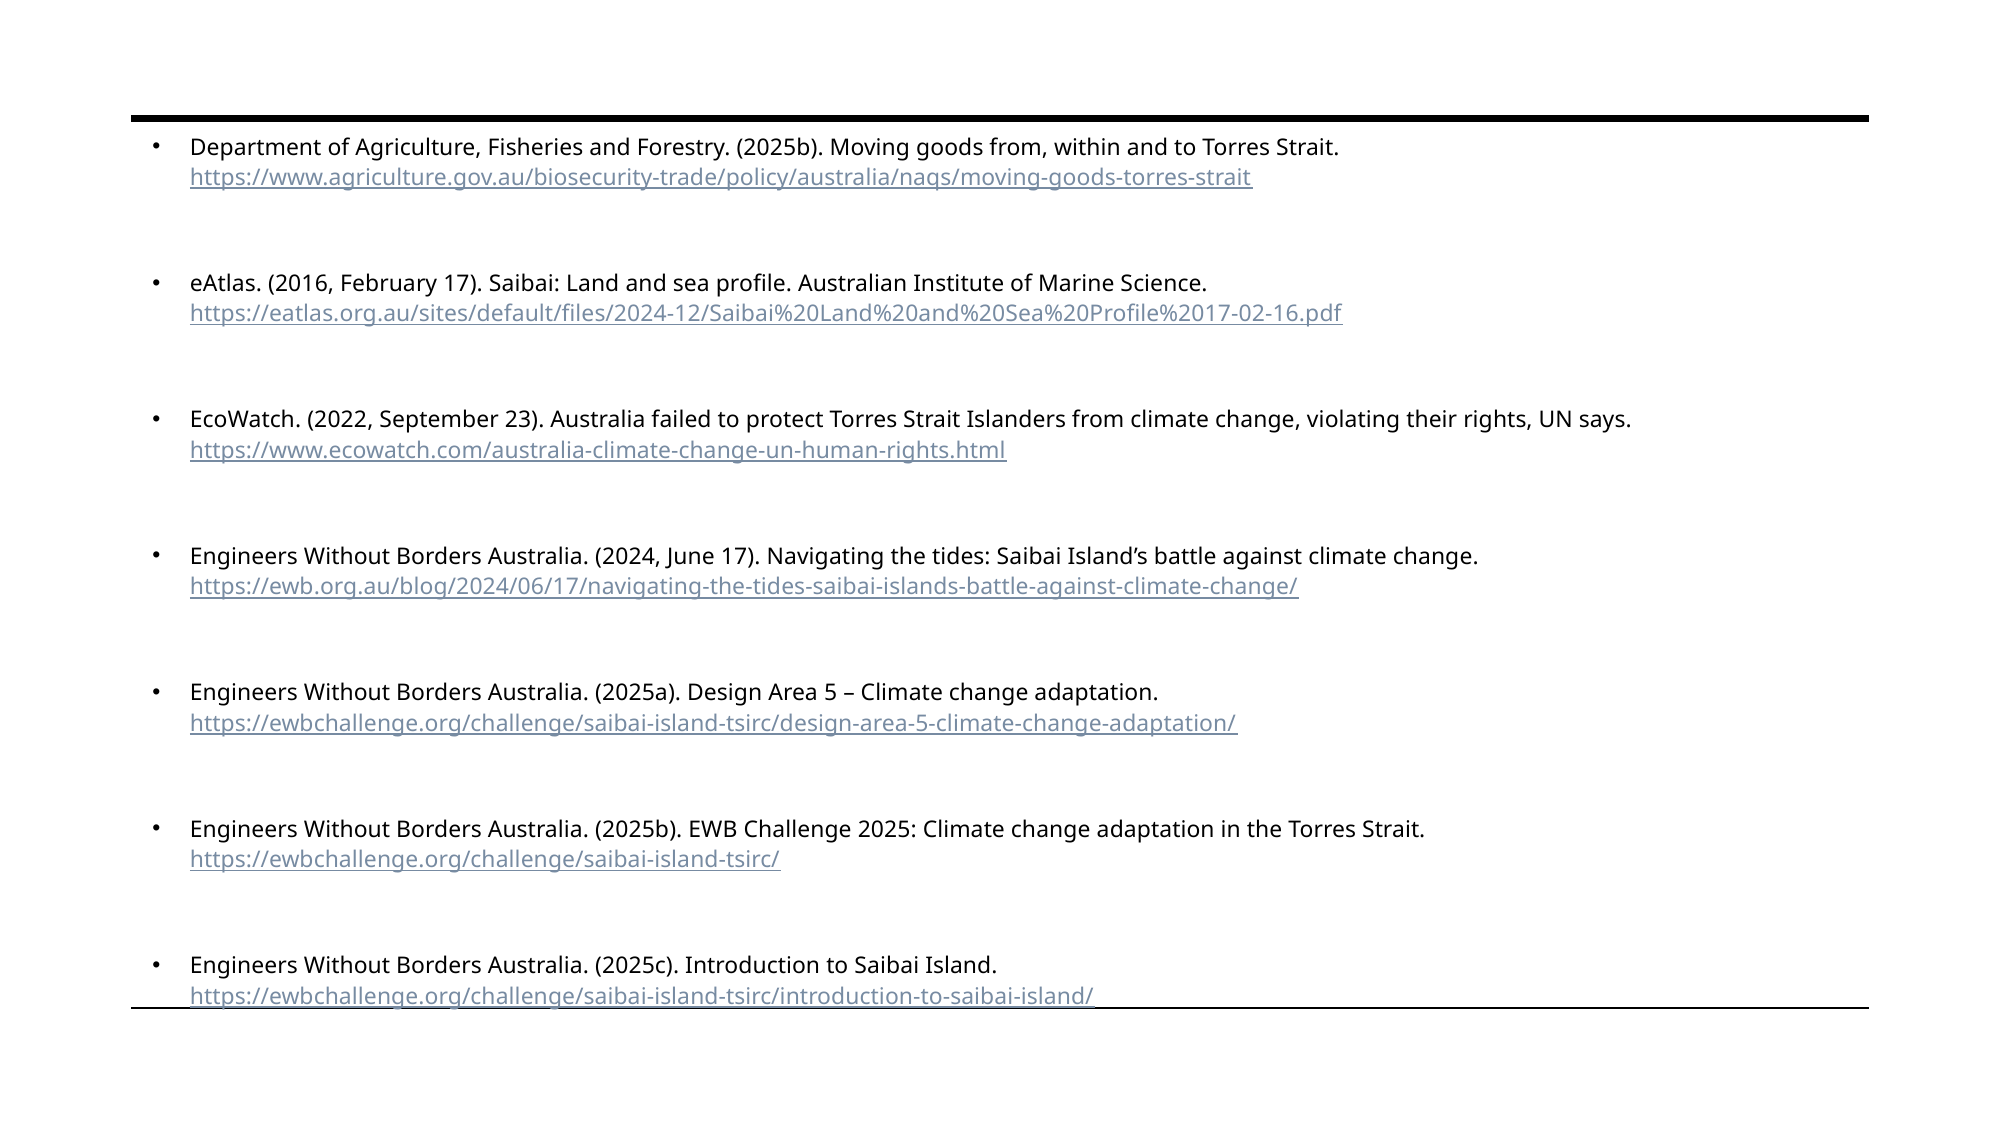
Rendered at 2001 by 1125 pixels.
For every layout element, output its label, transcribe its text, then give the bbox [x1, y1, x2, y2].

list Department of Agriculture, Fisheries and Forestry. (2025b). Moving goods from, within and to Torres Strait. https://www.agriculture.gov.au/biosecurity-trade/policy/australia/naqs/moving-goods-torres-strait eAtlas. (2016, February 17). Saibai: Land and sea profile. Australian Institute of Marine Science. https://eatlas.org.au/sites/default/files/2024-12/Saibai%20Land%20and%20Sea%20Profile%2017-02-16.pdf EcoWatch. (2022, September 23). Australia failed to protect Torres Strait Islanders from climate change, violating their rights, UN says. https://www.ecowatch.com/australia-climate-change-un-human-rights.html Engineers Without Borders Australia. (2024, June 17). Navigating the tides: Saibai Island’s battle against climate change. https://ewb.org.au/blog/2024/06/17/navigating-the-tides-saibai-islands-battle-against-climate-change/ Engineers Without Borders Australia. (2025a). Design Area 5 – Climate change adaptation. https://ewbchallenge.org/challenge/saibai-island-tsirc/design-area-5-climate-change-adaptation/ Engineers Without Borders Australia. (2025b). EWB Challenge 2025: Climate change adaptation in the Torres Strait. https://ewbchallenge.org/challenge/saibai-island-tsirc/ Engineers Without Borders Australia. (2025c). Introduction to Saibai Island. https://ewbchallenge.org/challenge/saibai-island-tsirc/introduction-to-saibai-island/ [137, 121, 1863, 1107]
